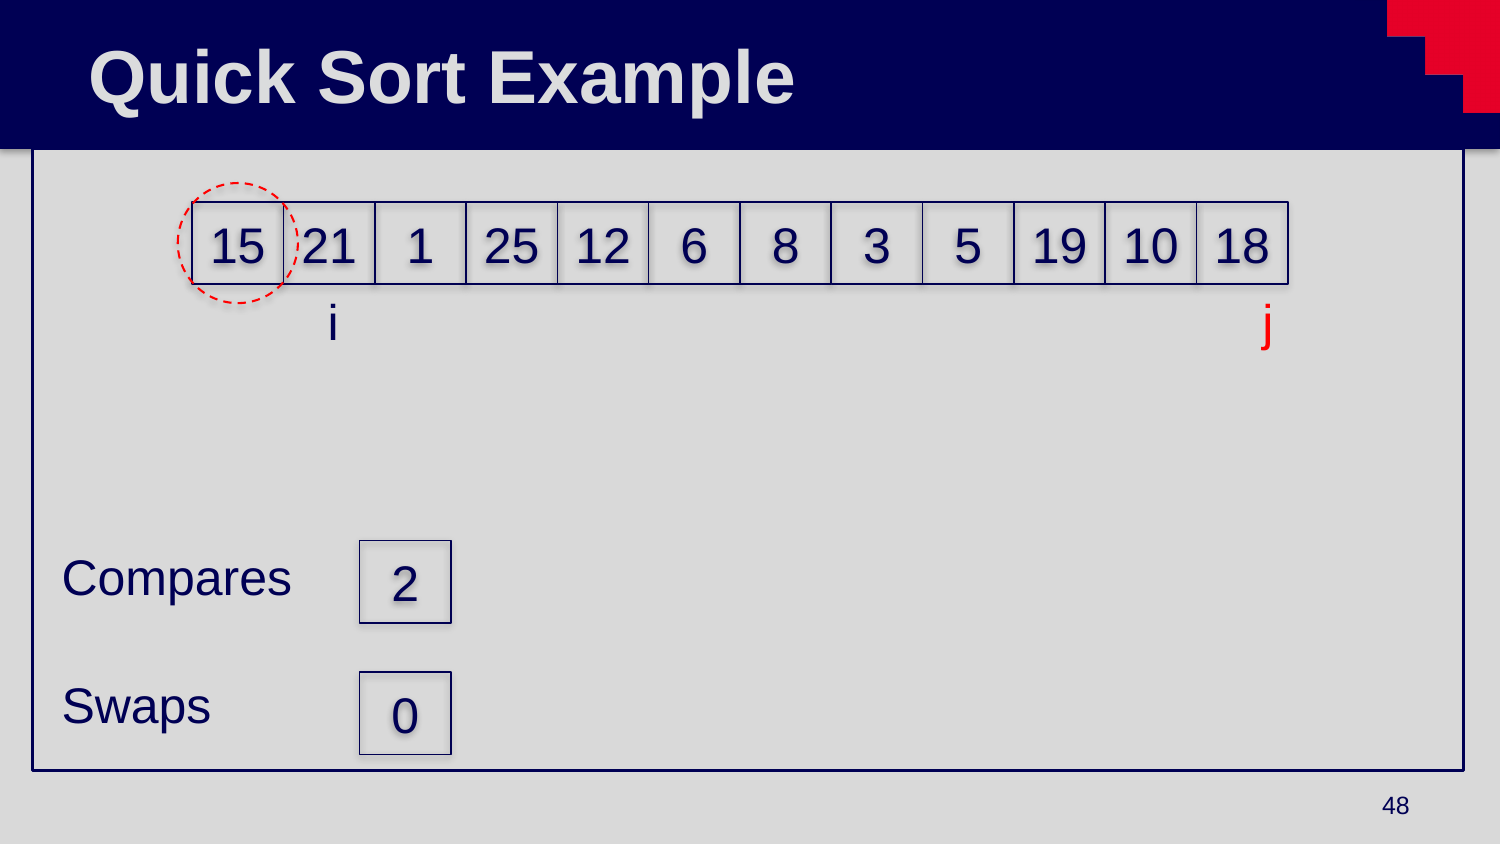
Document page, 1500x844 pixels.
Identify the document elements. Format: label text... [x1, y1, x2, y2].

slide_number 48 [1074, 782, 1425, 827]
text_box 10 [1104, 201, 1195, 285]
title Quick Sort Example [0, 0, 1356, 150]
text_box 2 [359, 540, 452, 624]
text_box 1 [374, 201, 464, 285]
text_box 21 [285, 201, 373, 285]
text_box [176, 182, 299, 304]
text_box 25 [465, 201, 556, 285]
text_box 5 [922, 201, 1012, 285]
text_box 8 [739, 201, 829, 285]
text_box 3 [831, 201, 921, 285]
list i j Compares Swaps [31, 146, 1465, 772]
text_box 18 [1196, 201, 1289, 285]
text_box 6 [648, 201, 738, 285]
text_box 12 [557, 201, 647, 285]
text_box 0 [359, 671, 452, 755]
text_box 19 [1013, 201, 1103, 285]
picture [1387, 0, 1500, 113]
